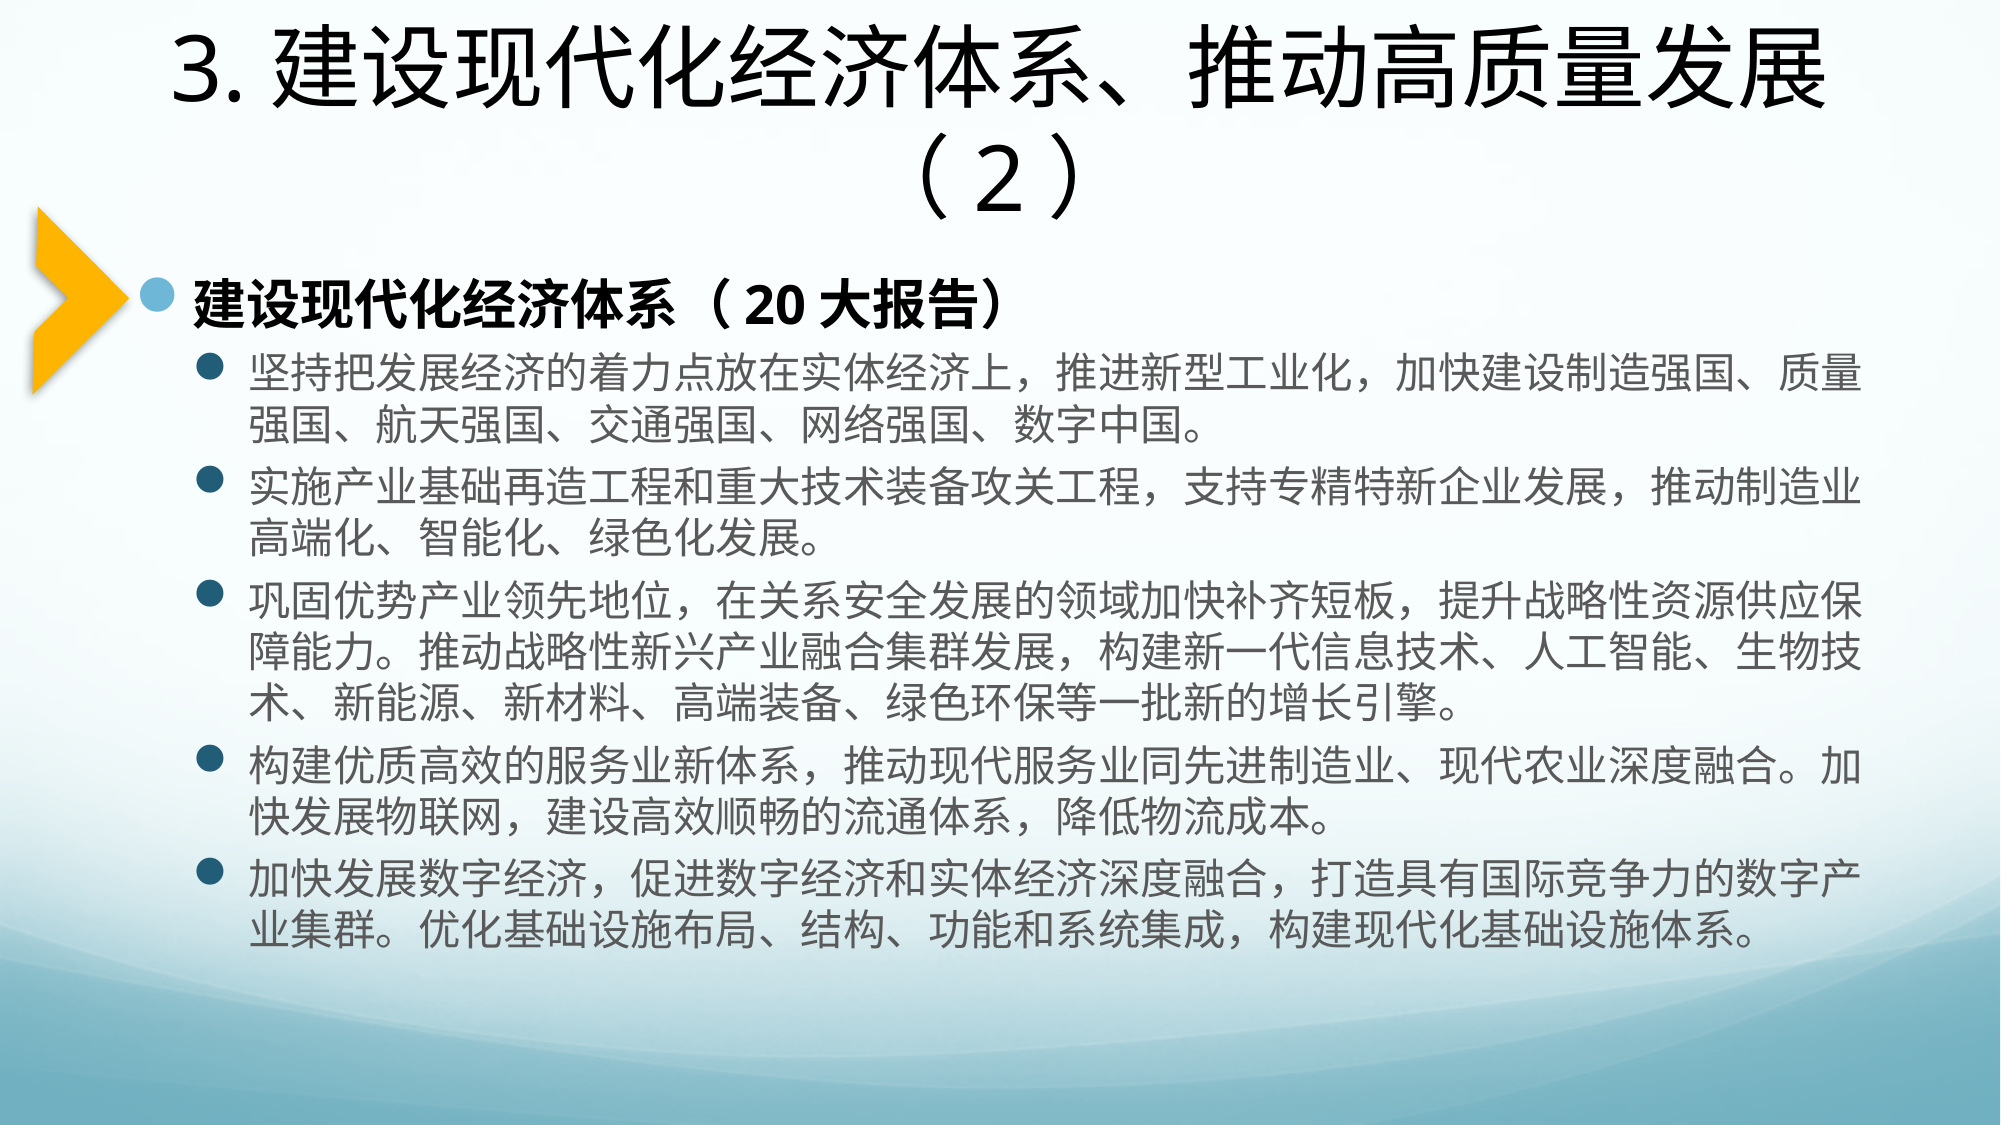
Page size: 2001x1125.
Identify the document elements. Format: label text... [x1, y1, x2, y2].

list 建设现代化经济体系（20大报告） 坚持把发展经济的着力点放在实体经济上，推进新型工业化，加快建设制造强国、质量强国、航天强国、交通强国、网络强国、数字中国。 实施产业基础再造工程和重大技术装备攻关工程，支持专精特新企业发展，推动制造业高端化、智能化、绿色化发展。 巩固优势产业领先地位，在关系安全发展的领域加快补齐短板，提升战略性资源供应保障能力。推动战略性新兴产业融合集群发展，构建新一代信息技术、人工智能、生物技术、新能源、新材料、高端装备、绿色环保等一批新的增长引擎。 构建优质高效的服务业新体系，推动现代服务业同先进制造业、现代农业深度融合。加快发展物联网，建设高效顺畅的流通体系，降低物流成本。 加快发展数字经济，促进数字经济和实体经济深度融合，打造具有国际竞争力的数字产业集群。优化基础设施布局、结构、功能和系统集成，构建现代化基础设施体系。 [120, 262, 1880, 975]
text_box [32, 206, 130, 395]
title 3.建设现代化经济体系、推动高质量发展（2） [120, 17, 1880, 237]
